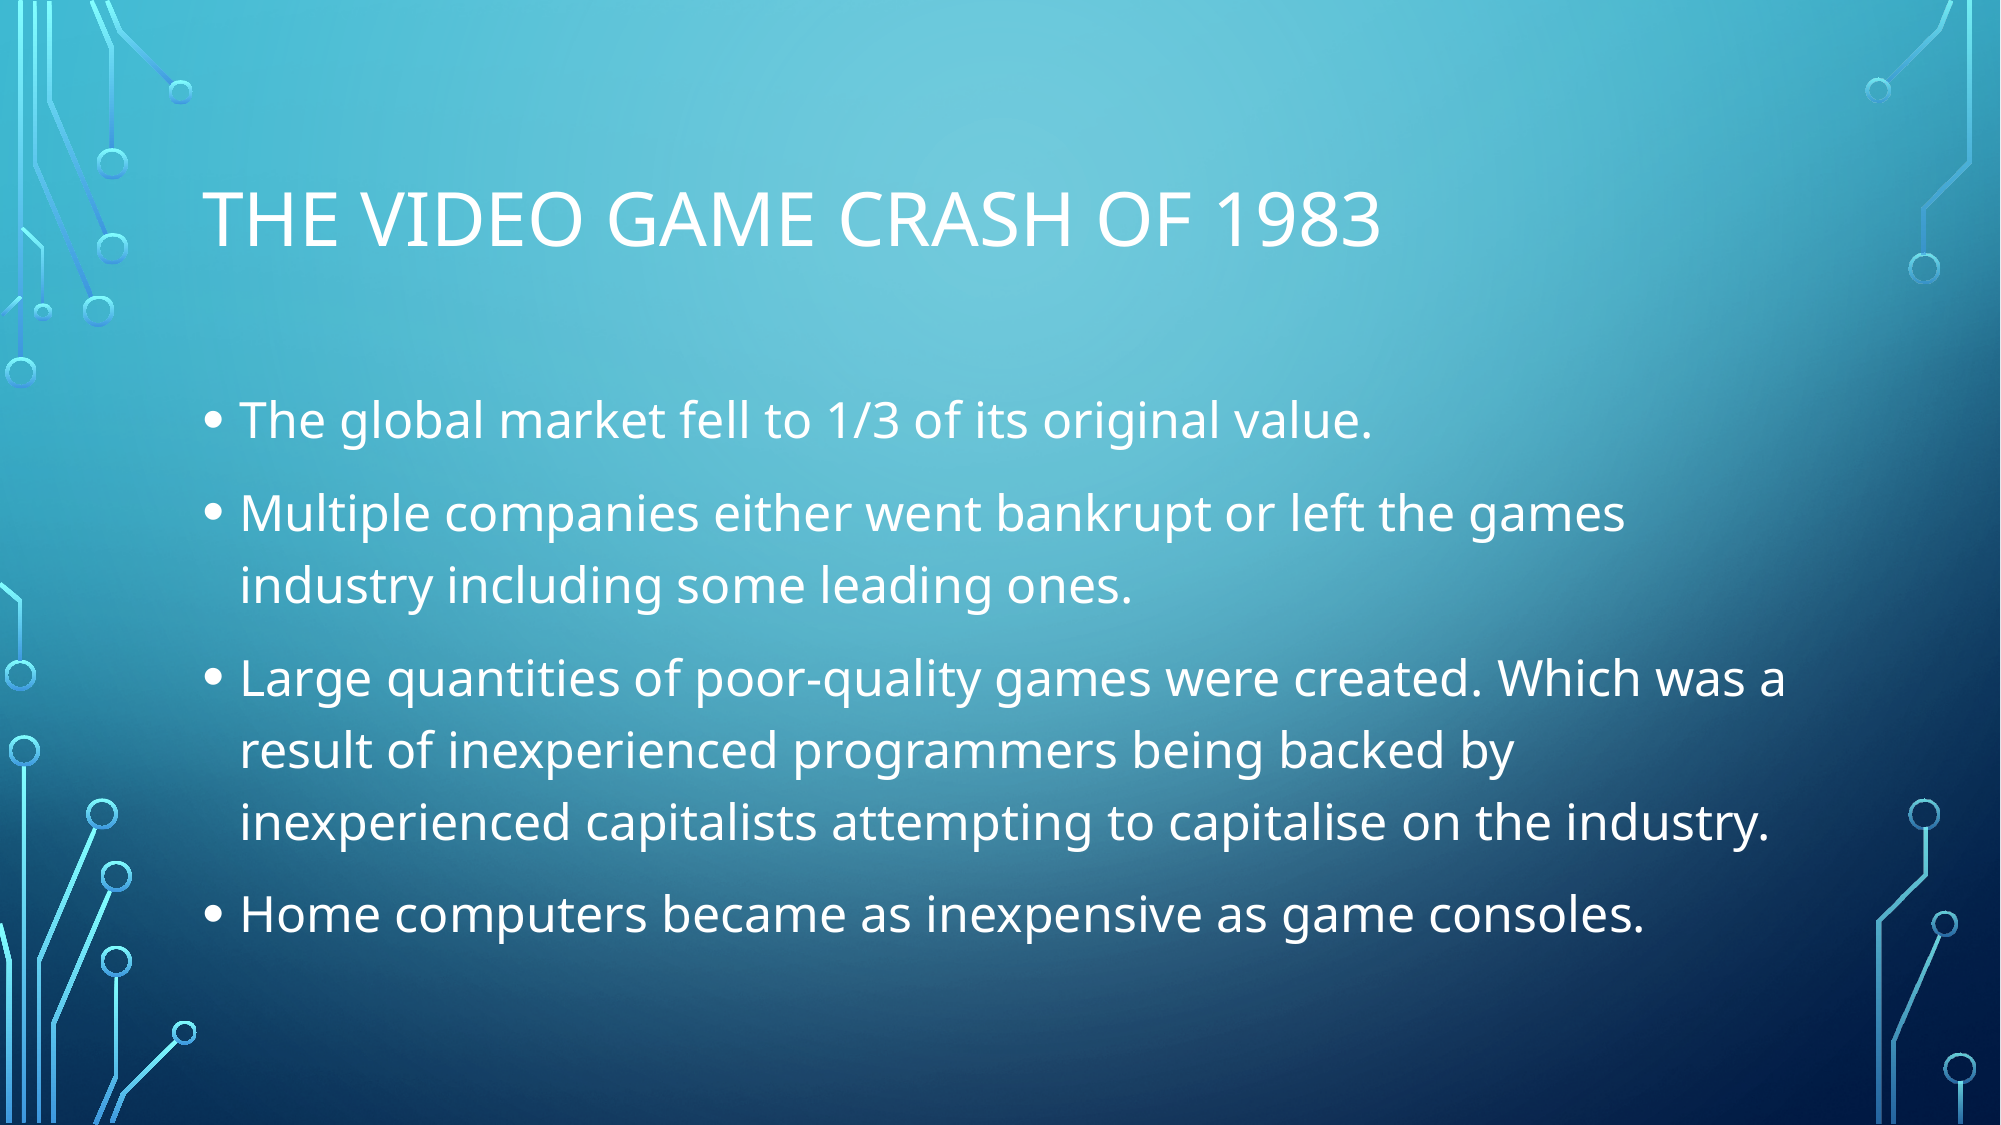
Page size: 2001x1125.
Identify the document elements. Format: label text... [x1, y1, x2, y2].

title The Video Game Crash of 1983 [187, 101, 1813, 344]
list The global market fell to 1/3 of its original value. Multiple companies either went bankrupt or left the games industry including some leading ones. Large quantities of poor-quality games were created. Which was a result of inexperienced programmers being backed by inexperienced capitalists attempting to capitalise on the industry. Home computers became as inexpensive as game consoles. [187, 369, 1813, 950]
